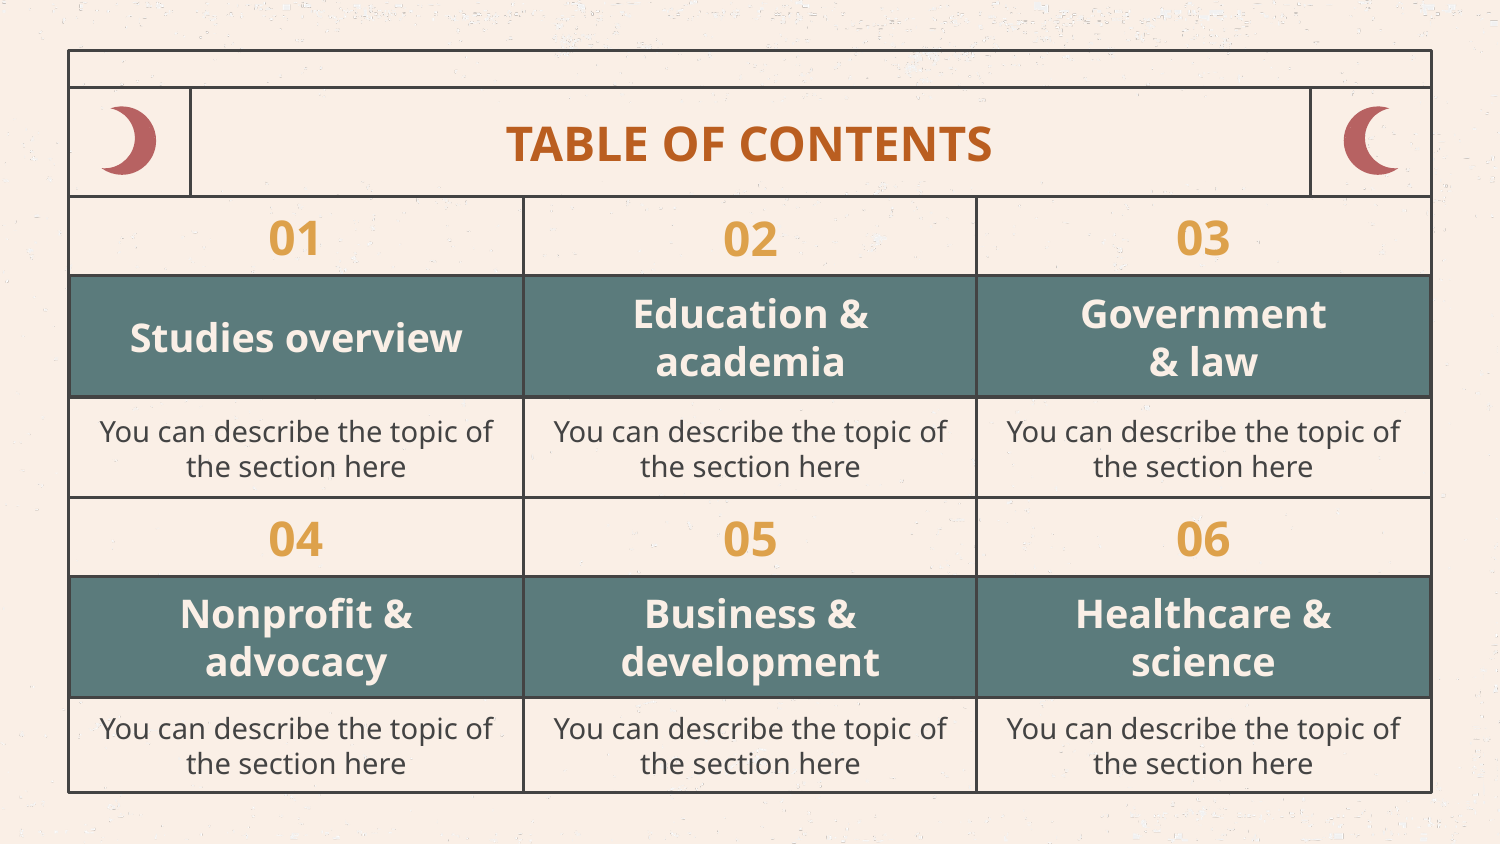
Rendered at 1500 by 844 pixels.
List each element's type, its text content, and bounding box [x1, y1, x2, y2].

title 05 [523, 497, 976, 578]
subtitle You can describe the topic of the section here [976, 400, 1431, 497]
title Healthcare & science [975, 575, 1432, 699]
subtitle You can describe the topic of the section here [976, 697, 1431, 794]
title Business & development [522, 575, 975, 699]
title 02 [523, 205, 976, 277]
title 01 [68, 196, 523, 276]
title 03 [976, 196, 1431, 276]
text_box [1343, 106, 1399, 175]
subtitle You can describe the topic of the section here [69, 400, 523, 497]
subtitle You can describe the topic of the section here [523, 400, 976, 497]
title 06 [976, 497, 1431, 578]
title Nonprofit & advocacy [68, 578, 522, 699]
picture [0, 0, 1500, 844]
subtitle You can describe the topic of the section here [69, 697, 523, 794]
title Education & academia [522, 274, 975, 399]
title Studies overview [68, 276, 522, 399]
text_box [190, 86, 1311, 197]
title Government & law [975, 274, 1432, 399]
title 04 [68, 497, 523, 578]
subtitle You can describe the topic of the section here [523, 697, 976, 794]
text_box [101, 106, 157, 175]
